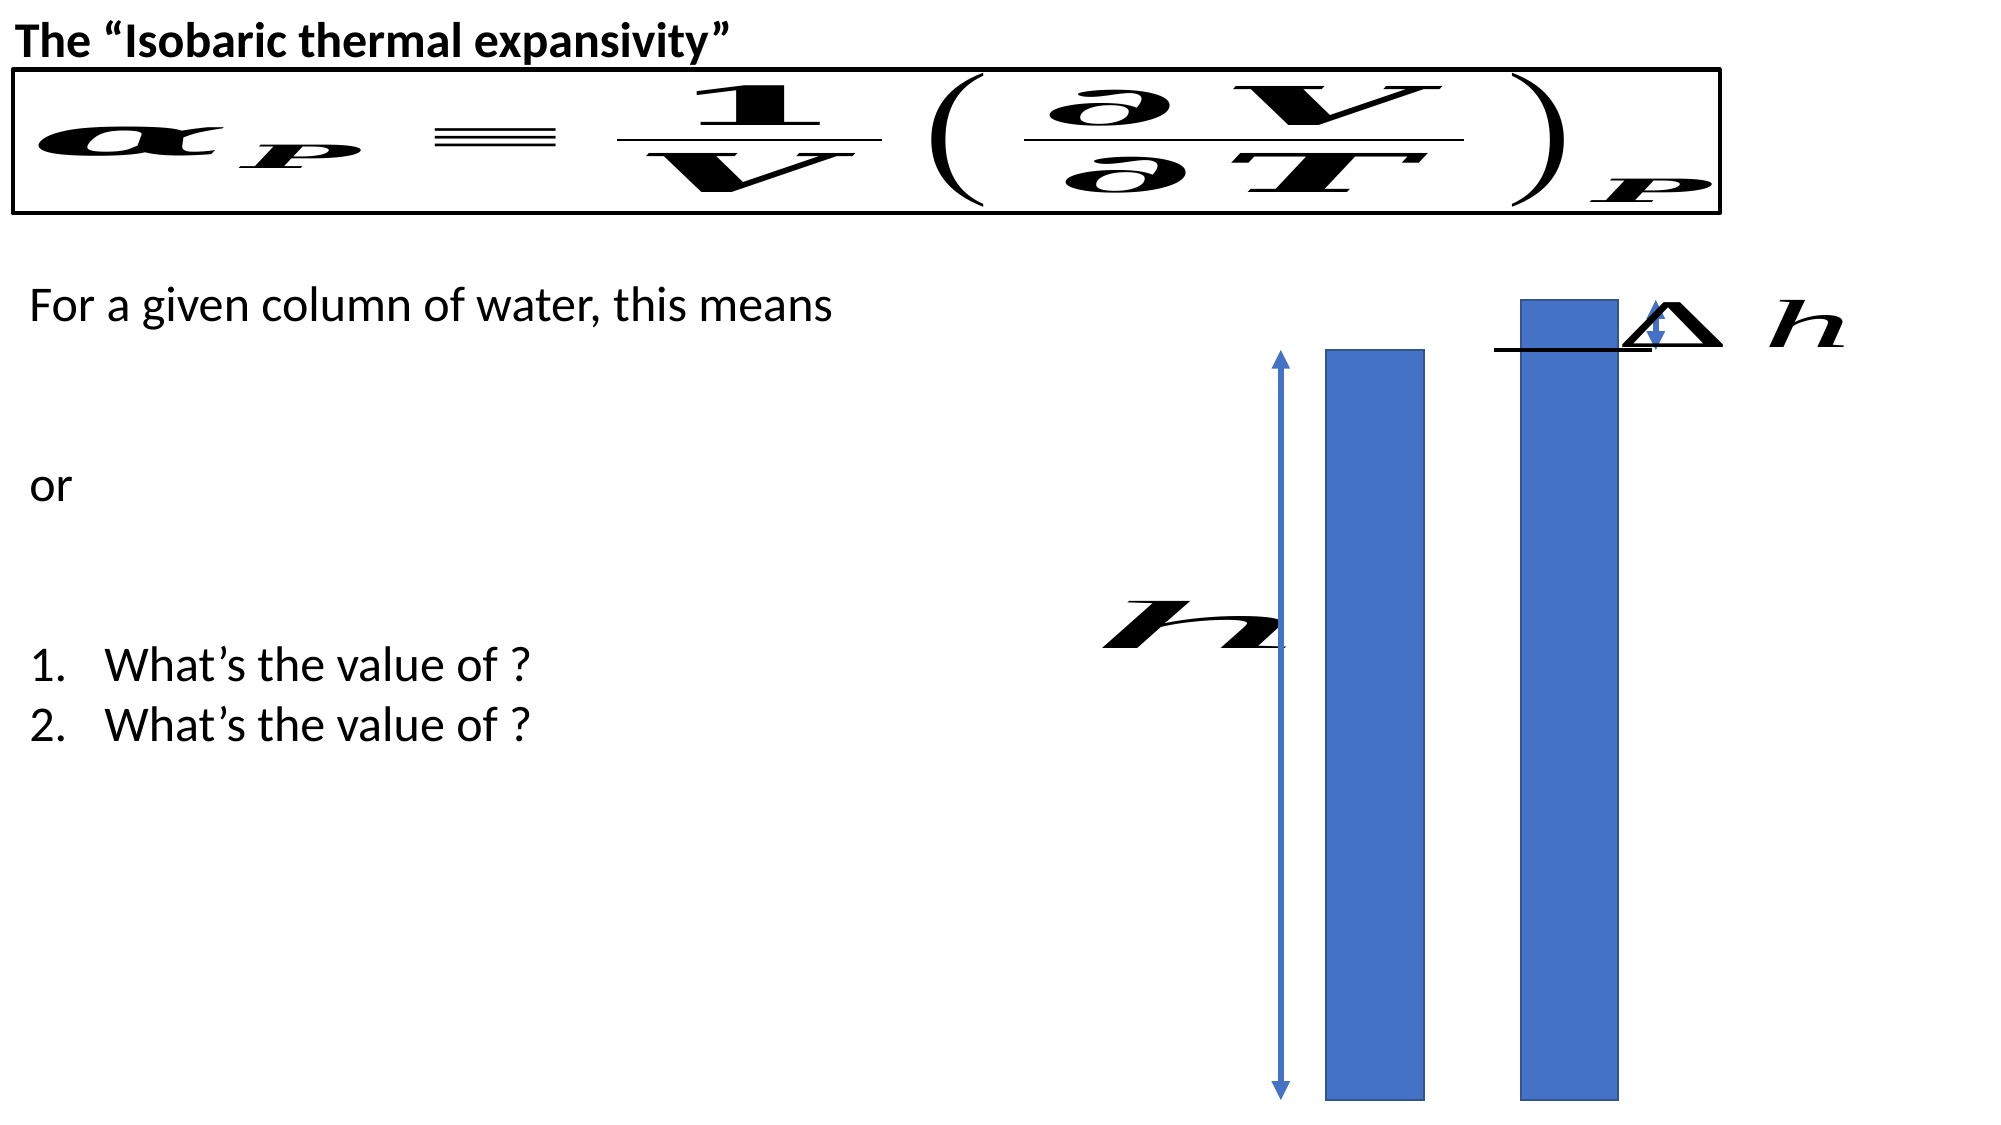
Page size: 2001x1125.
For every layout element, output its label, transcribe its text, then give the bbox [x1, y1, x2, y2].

text_box [1520, 299, 1619, 348]
text_box The “Isobaric thermal expansivity” [0, 0, 1932, 75]
text_box [1325, 349, 1425, 1101]
text_box [1520, 352, 1619, 1101]
